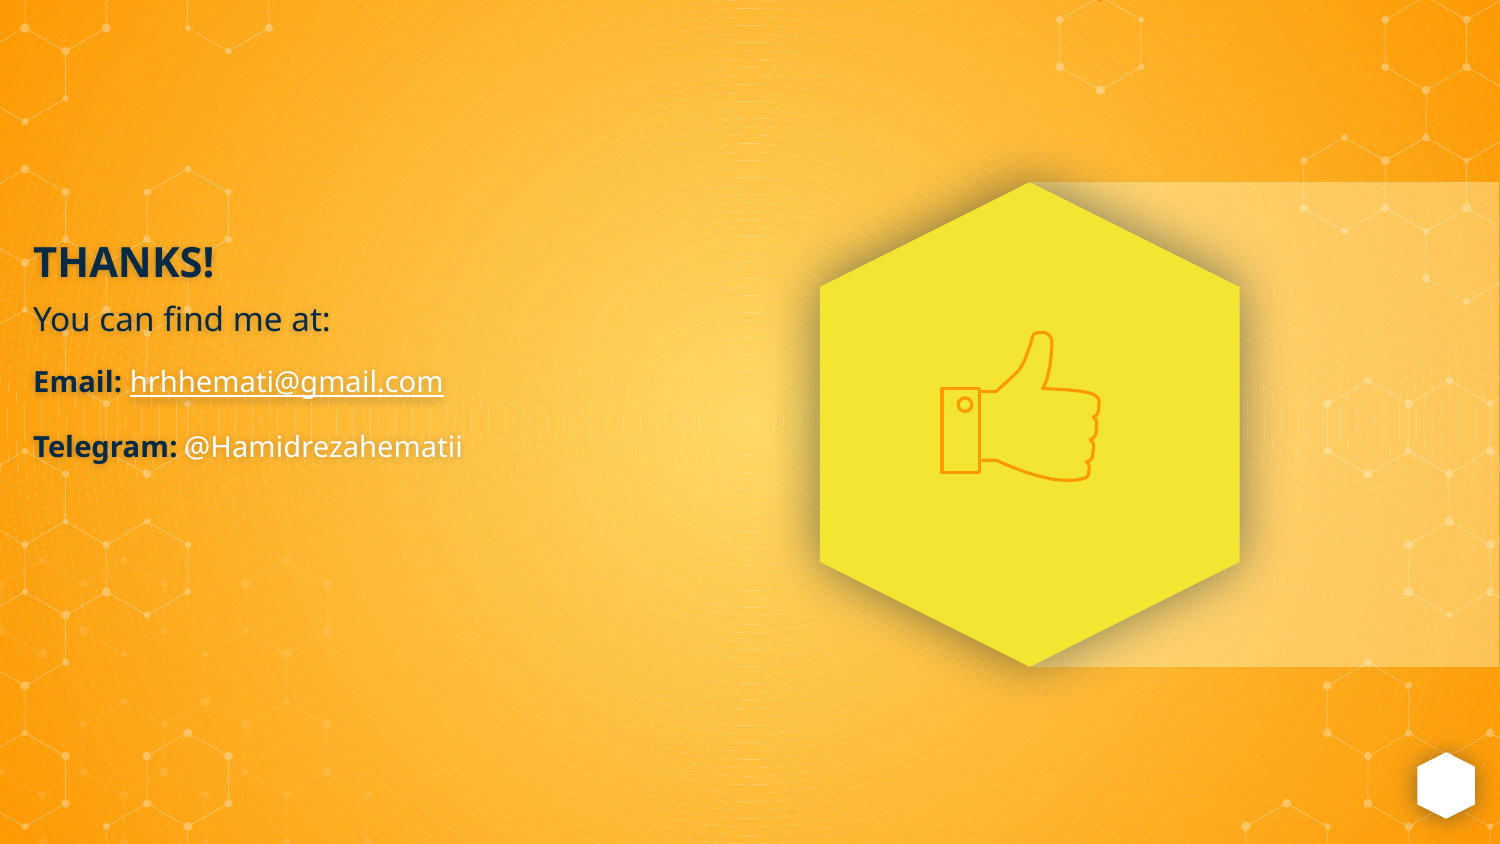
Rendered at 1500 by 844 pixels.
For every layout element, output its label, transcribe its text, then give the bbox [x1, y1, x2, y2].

text_box [1115, 182, 1499, 667]
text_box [941, 332, 1100, 481]
text_box THANKS! You can find me at: Email: hrhhemati@gmail.com Telegram: @Hamidrezahematii [33, 236, 958, 625]
text_box [927, 182, 1240, 667]
